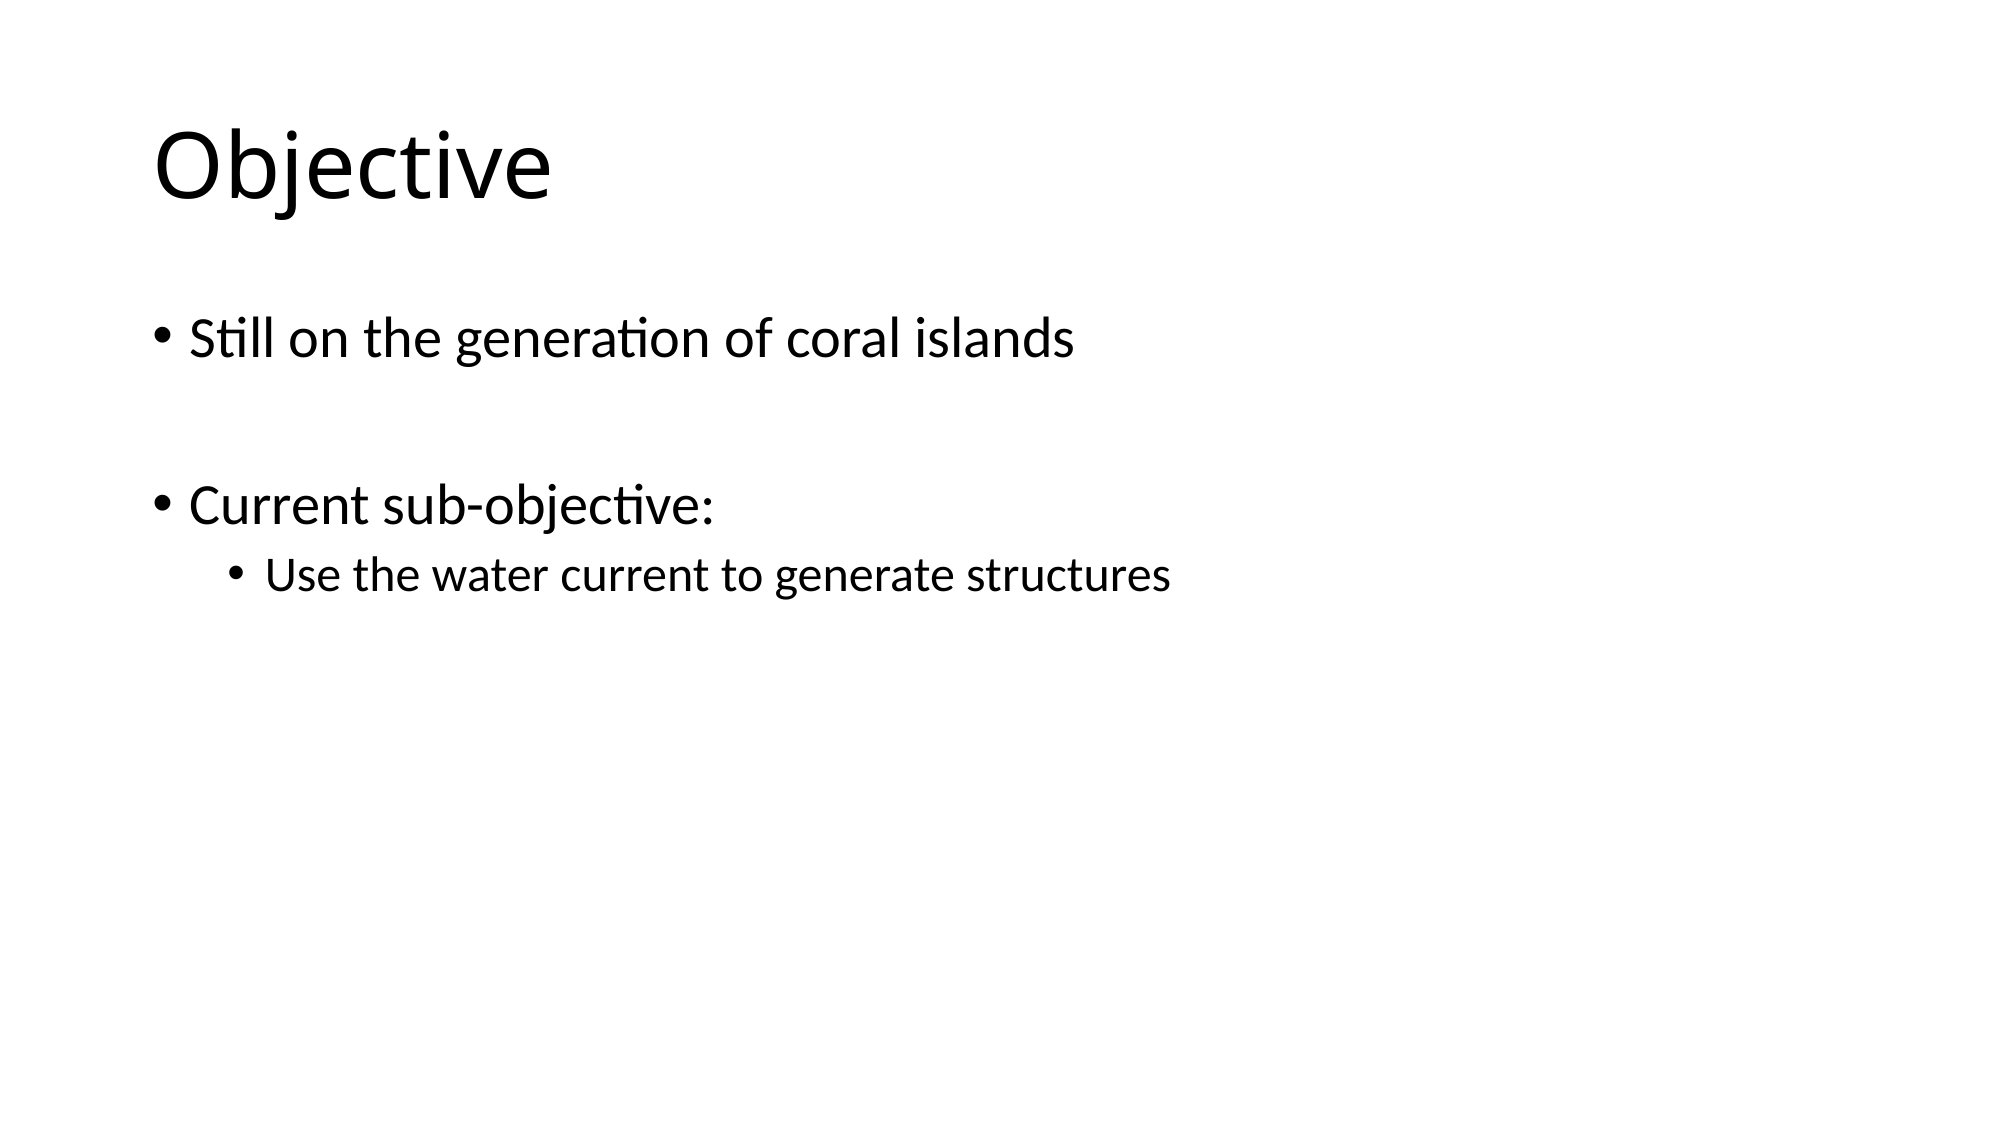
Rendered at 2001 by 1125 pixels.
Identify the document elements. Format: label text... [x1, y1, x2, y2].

title Objective [137, 59, 1863, 278]
list Still on the generation of coral islands Current sub-objective: Use the water current to generate structures [137, 299, 1863, 1014]
